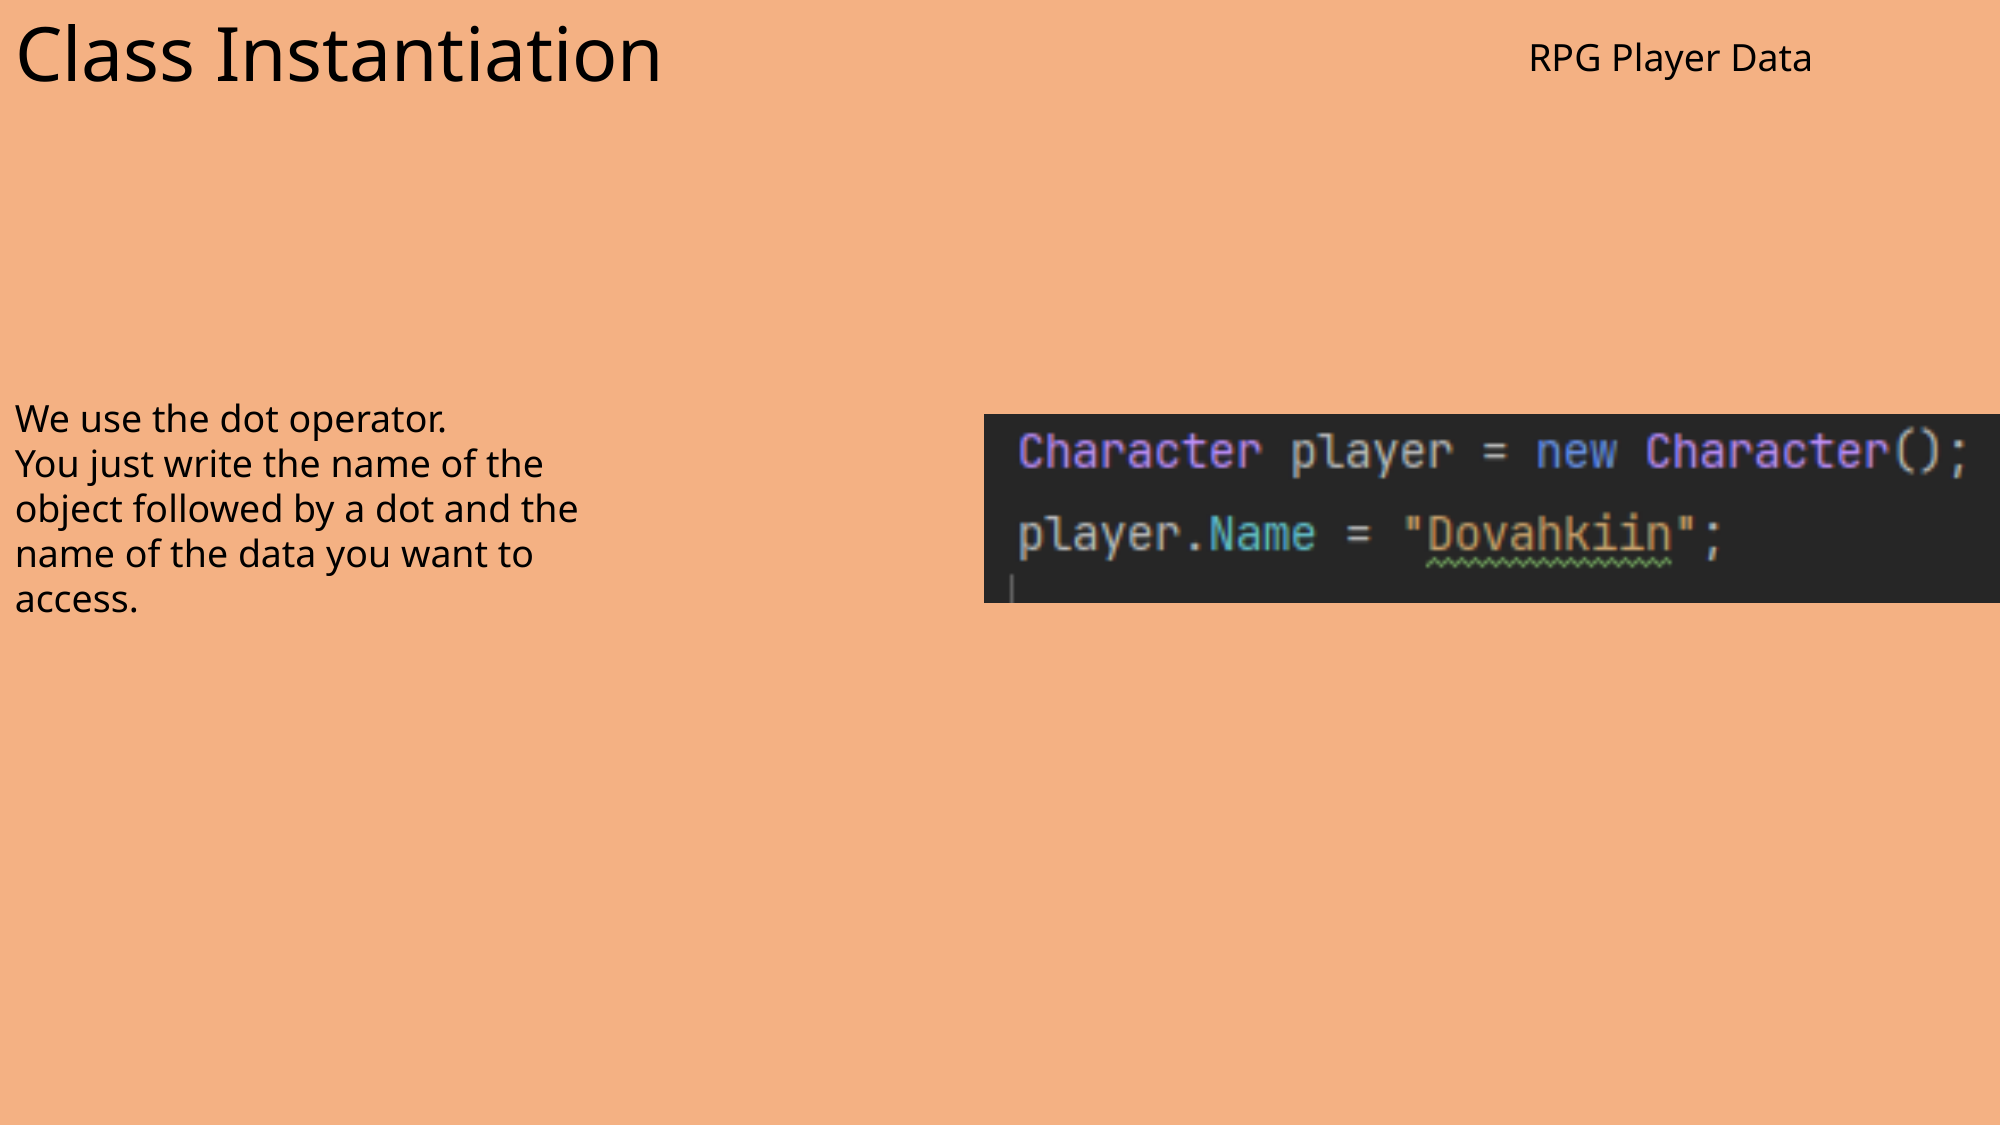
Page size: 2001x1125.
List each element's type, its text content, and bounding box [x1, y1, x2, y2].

picture [984, 414, 2000, 603]
text_box RPG Player Data [1513, 26, 2000, 87]
title Class Instantiation [0, 0, 1670, 115]
text_box We use the dot operator. You just write the name of the object followed by a dot and the name of the data you want to access. [0, 387, 625, 627]
